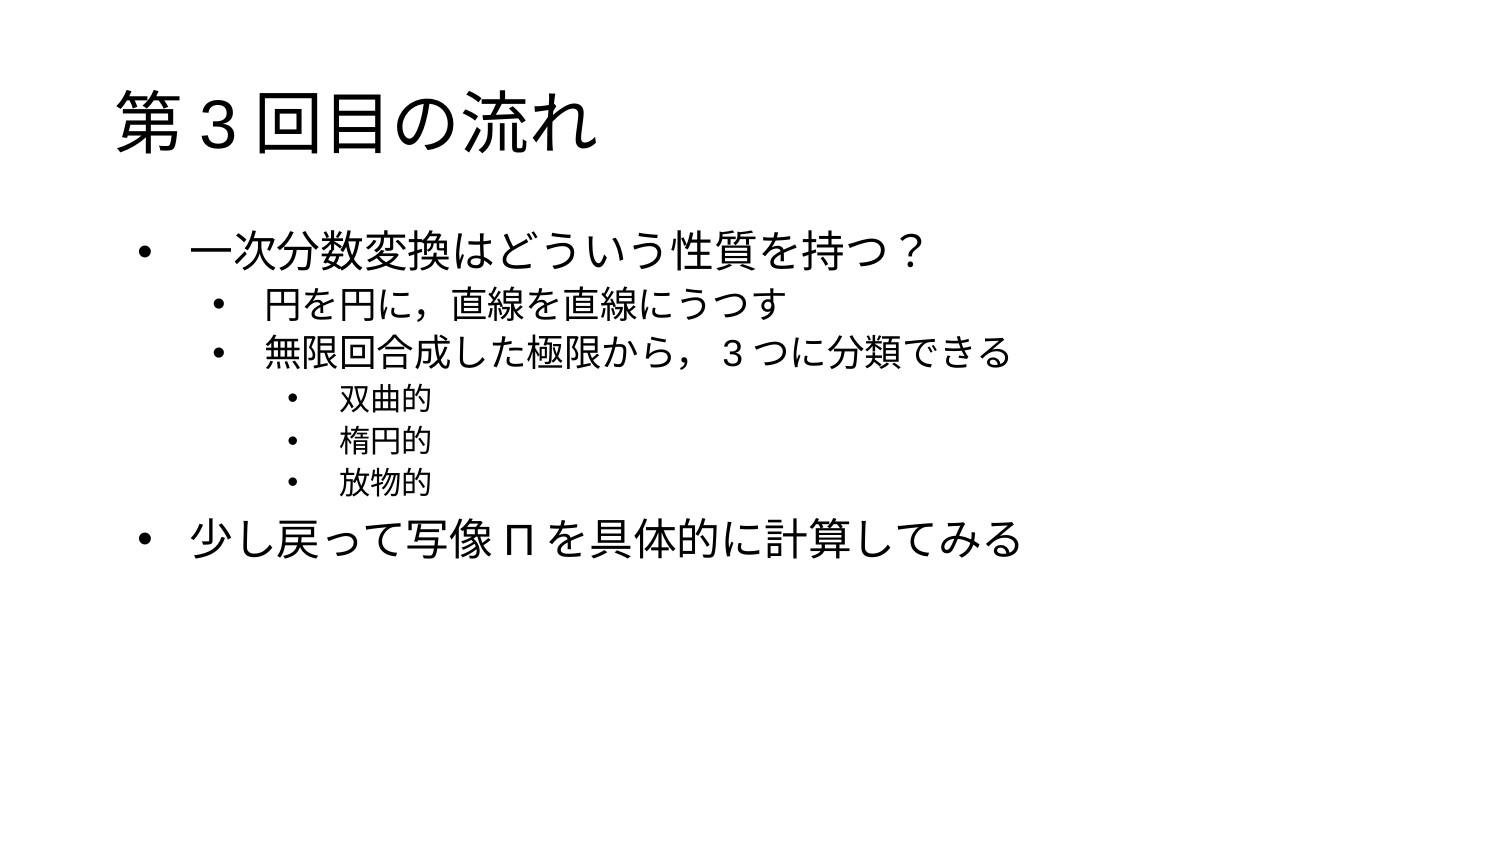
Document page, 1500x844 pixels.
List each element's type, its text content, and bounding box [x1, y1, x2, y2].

list 一次分数変換はどういう性質を持つ？ 円を円に，直線を直線にうつす 無限回合成した極限から，3つに分類できる 双曲的 楕円的 放物的 少し戻って写像Πを具体的に計算してみる [103, 224, 1397, 760]
title 第3回目の流れ [103, 44, 1397, 208]
